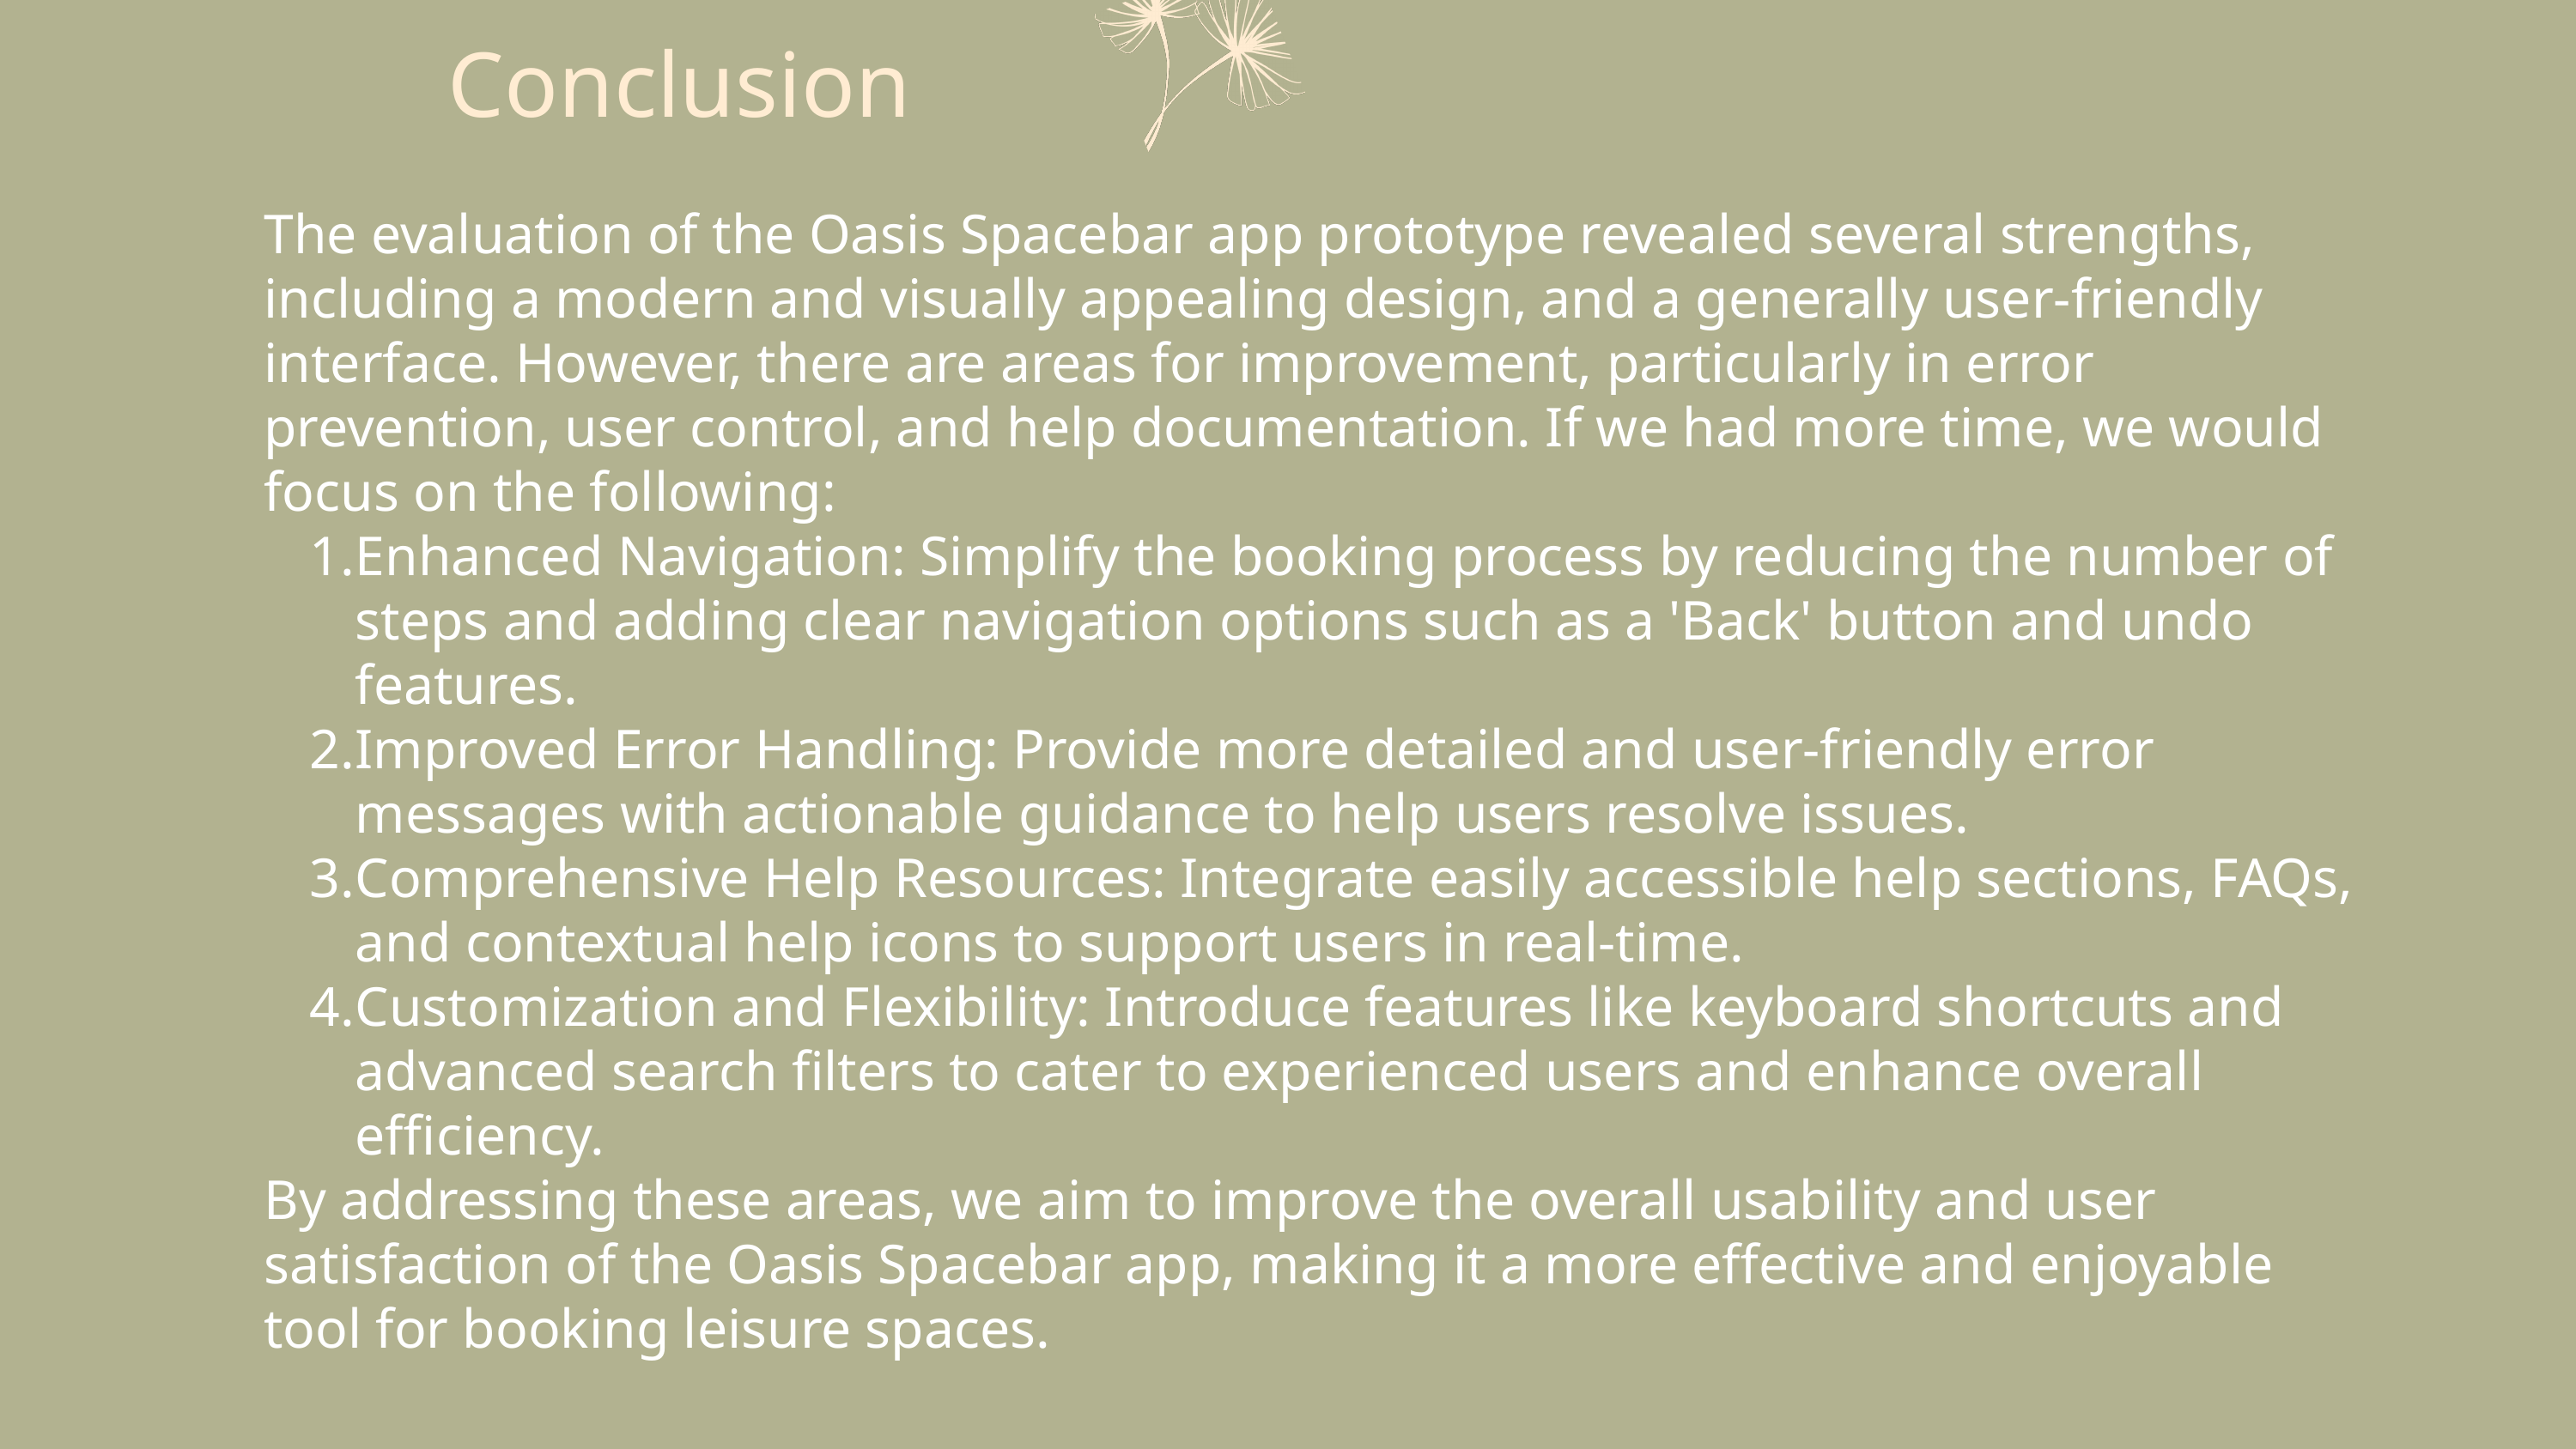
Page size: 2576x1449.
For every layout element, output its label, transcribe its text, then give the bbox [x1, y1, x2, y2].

text_box [1106, 0, 1273, 9]
text_box [1142, 136, 1246, 172]
text_box The evaluation of the Oasis Spacebar app prototype revealed several strengths, including a modern and visually appealing design, and a generally user-friendly interface. However, there are areas for improvement, particularly in error prevention, user control, and help documentation. If we had more time, we would focus on the following: Enhanced Navigation: Simplify the booking process by reducing the number of steps and adding clear navigation options such as a 'Back' button and undo features. Improved Error Handling: Provide more detailed and user-friendly error messages with actionable guidance to help users resolve issues. Comprehensive Help Resources: Integrate easily accessible help sections, FAQs, and contextual help icons to support users in real-time. Customization and Flexibility: Introduce features like keyboard shortcuts and advanced search filters to cater to experienced users and enhance overall efficiency. By addressing these areas, we aim to improve the overall usability and user satisfaction of the Oasis Spacebar app, making it a more effective and enjoyable tool for booking leisure spaces. [264, 200, 2368, 1424]
text_box Conclusion [447, 9, 1740, 136]
